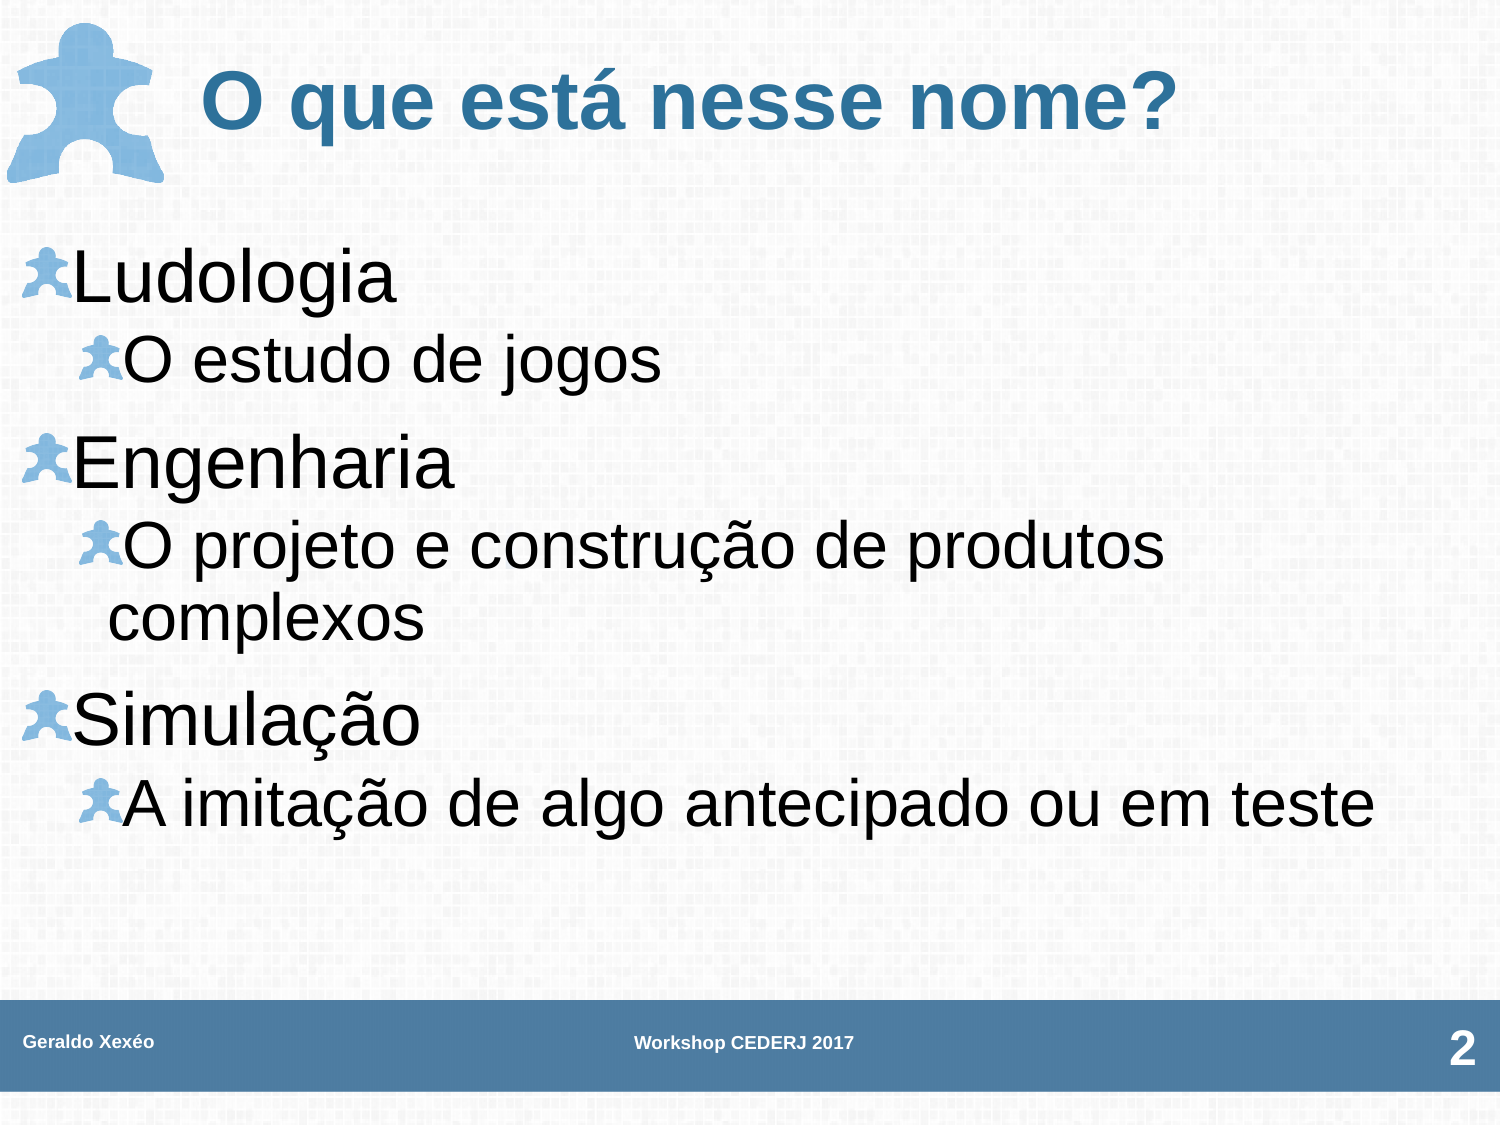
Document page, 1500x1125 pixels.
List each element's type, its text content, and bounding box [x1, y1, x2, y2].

title O que está nesse nome? [185, 11, 1481, 195]
slide_number Geraldo Xexéo [7, 1017, 203, 1066]
footer Workshop CEDERJ 2017 [526, 1018, 962, 1066]
picture [0, 0, 1500, 1125]
slide_number 2 [1297, 1021, 1492, 1069]
list Ludologia O estudo de jogos Engenharia O projeto e construção de produtos complexos Simulação A imitação de algo antecipado ou em teste [7, 220, 1481, 976]
